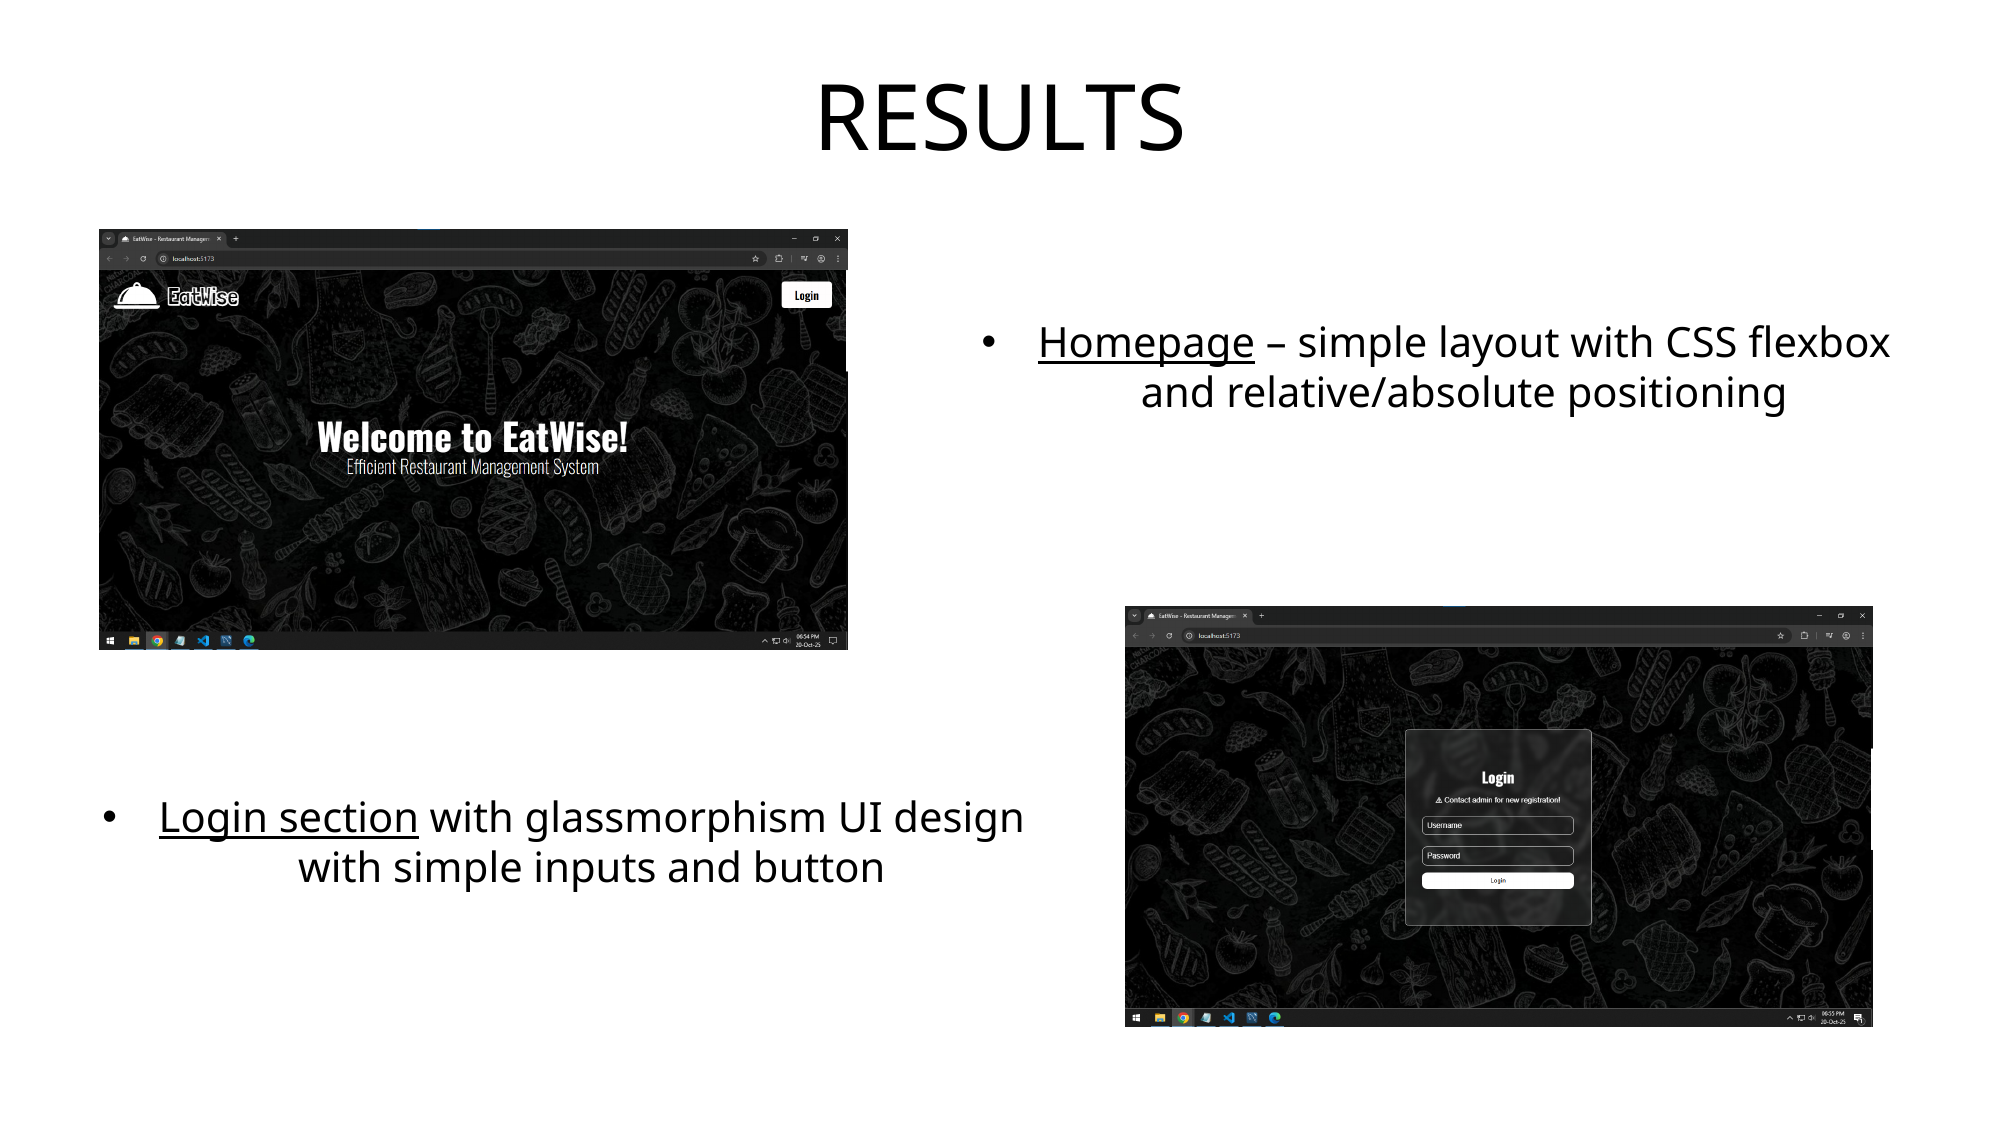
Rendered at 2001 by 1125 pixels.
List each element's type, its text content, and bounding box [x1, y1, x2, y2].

picture [1124, 606, 1873, 1027]
text_box Login section with glassmorphism UI design with simple inputs and button [62, 783, 1065, 899]
text_box Homepage – simple layout with CSS flexbox and relative/absolute positioning [935, 308, 1938, 424]
picture [99, 229, 848, 650]
text_box RESULTS [62, 51, 1938, 177]
